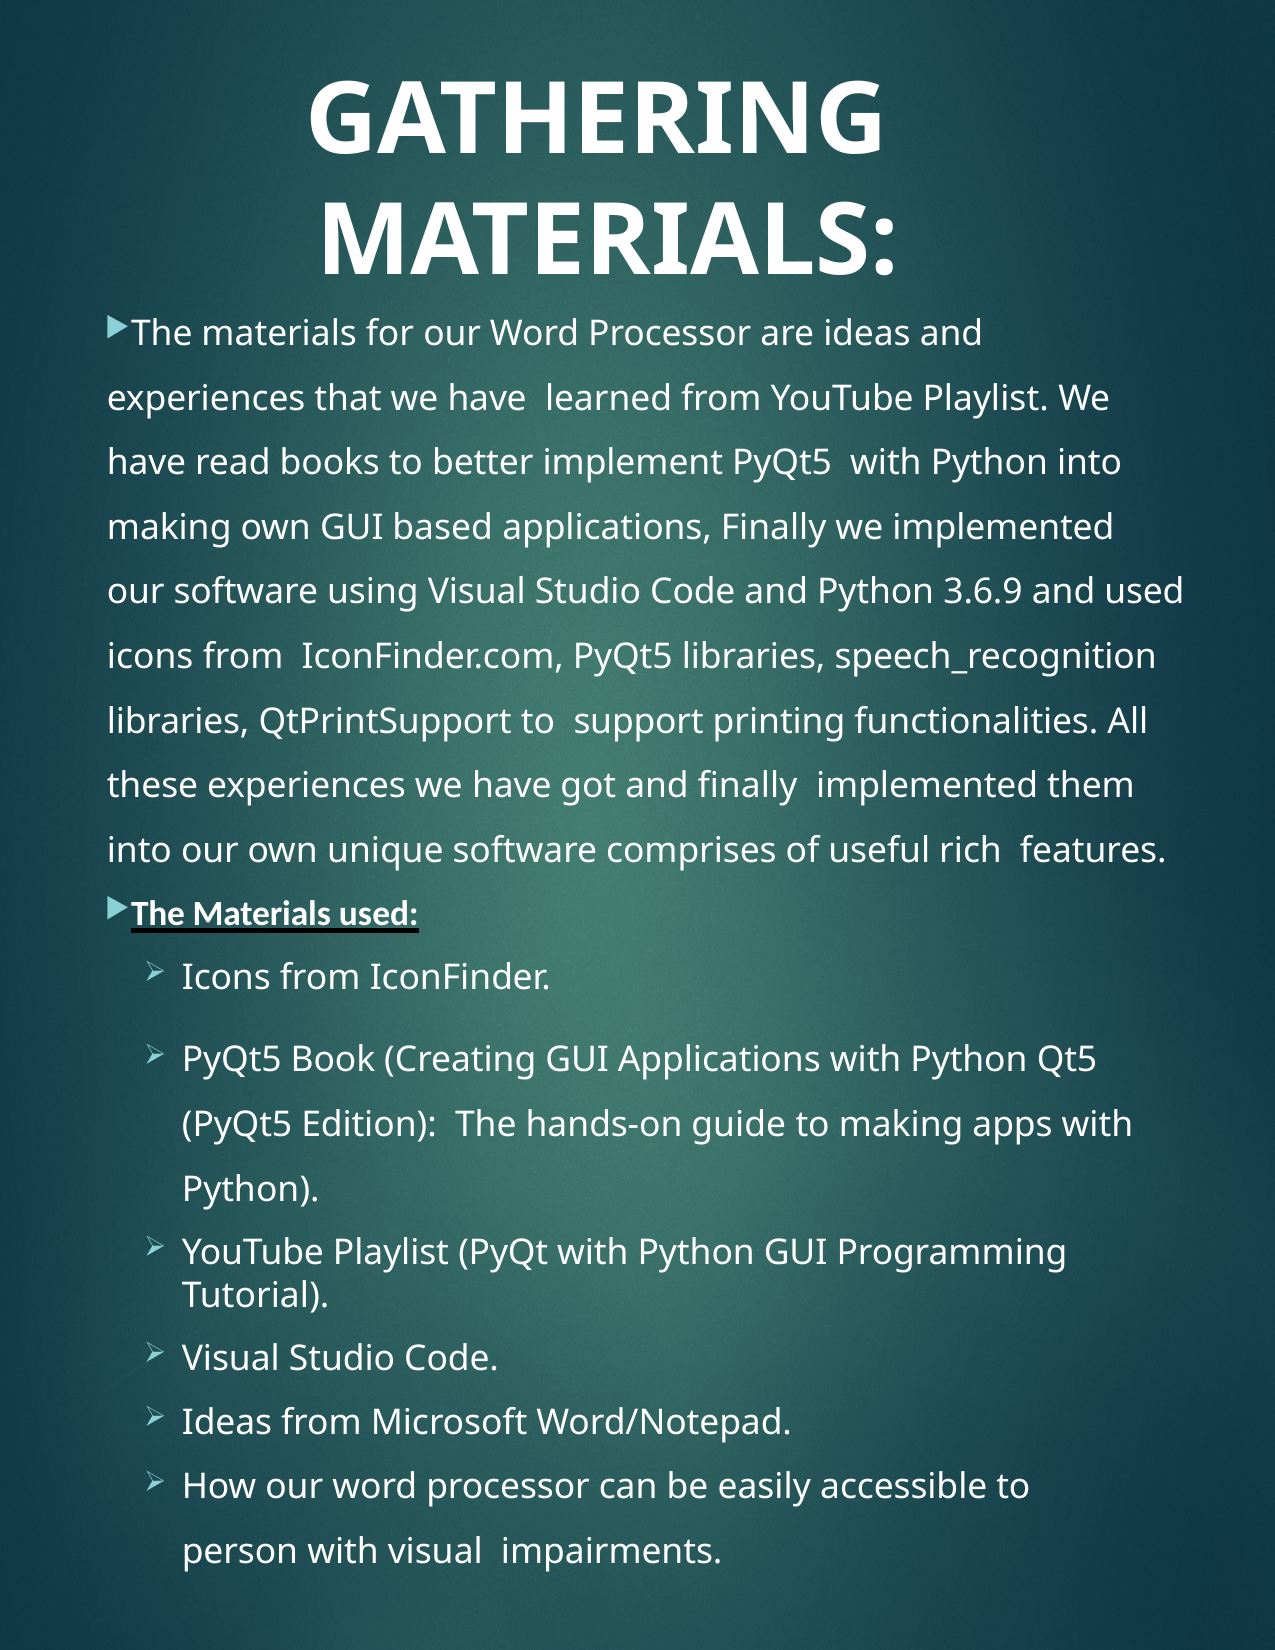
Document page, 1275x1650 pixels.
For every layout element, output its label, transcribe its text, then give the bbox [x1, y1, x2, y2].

list The materials for our Word Processor are ideas and experiences that we have learned from YouTube Playlist. We have read books to better implement PyQt5 with Python into making own GUI based applications, Finally we implemented our software using Visual Studio Code and Python 3.6.9 and used icons from IconFinder.com, PyQt5 libraries, speech_recognition libraries, QtPrintSupport to support printing functionalities. All these experiences we have got and finally implemented them into our own unique software comprises of useful rich features. The Materials used: Icons from IconFinder. PyQt5 Book (Creating GUI Applications with Python Qt5 (PyQt5 Edition): The hands-on guide to making apps with Python). YouTube Playlist (PyQt with Python GUI Programming Tutorial). Visual Studio Code. Ideas from Microsoft Word/Notepad. How our word processor can be easily accessible to person with visual impairments. [104, 285, 1188, 1571]
text_box GATHERING MATERIALS: [237, 51, 977, 295]
